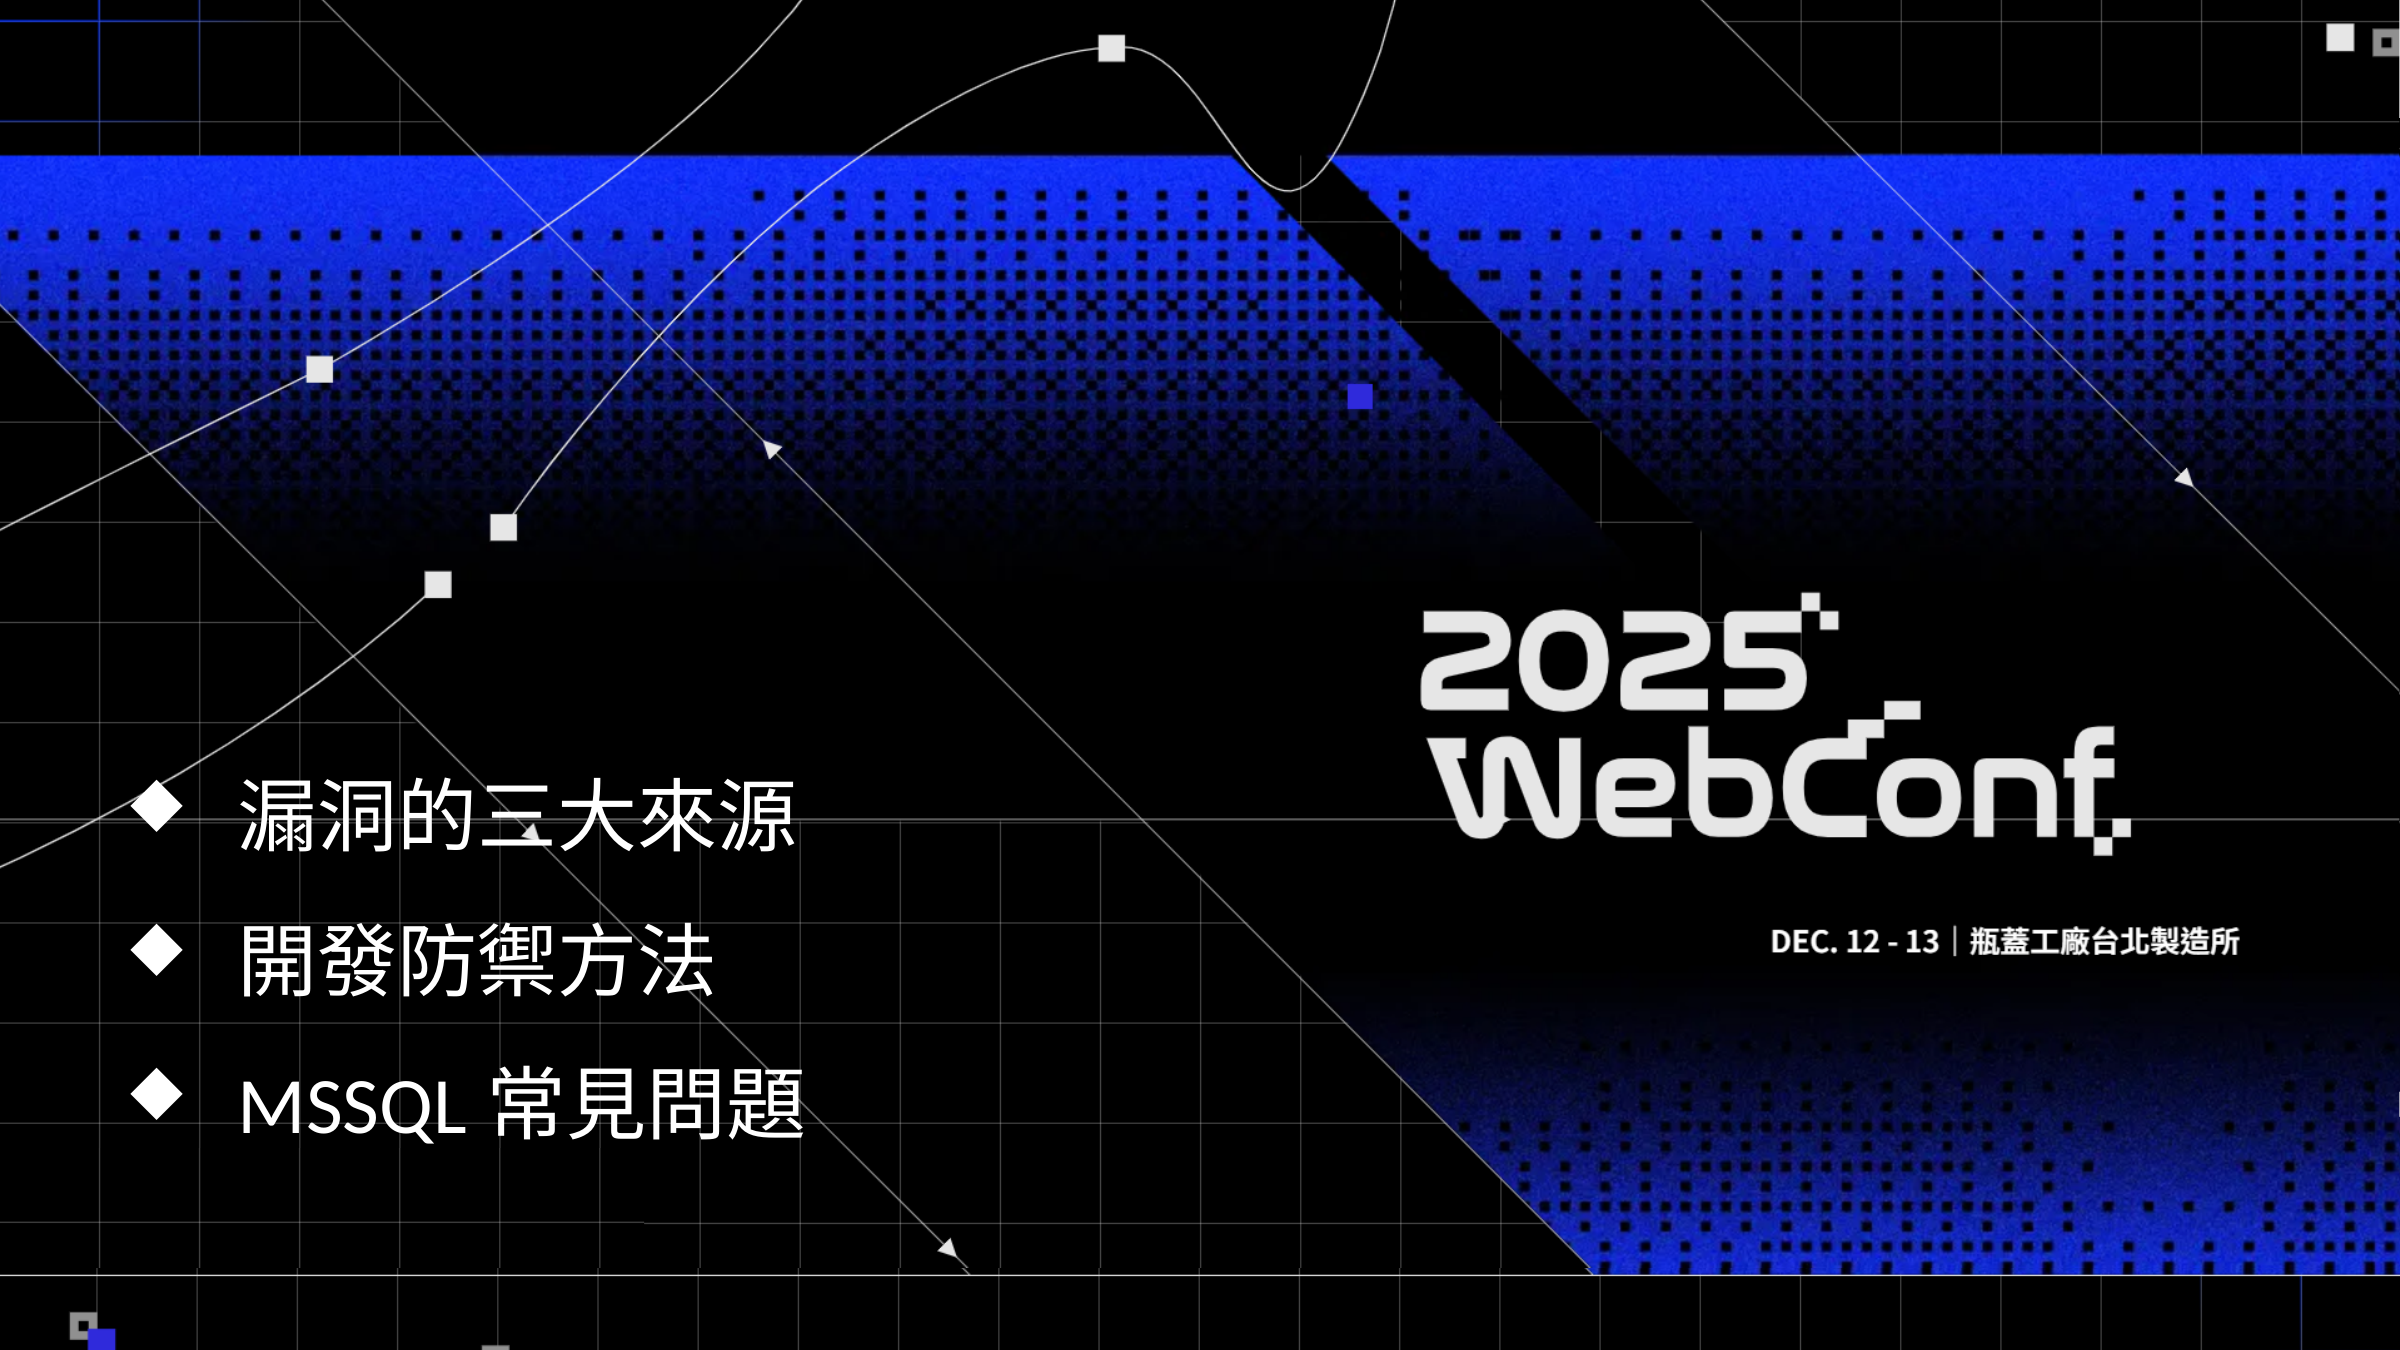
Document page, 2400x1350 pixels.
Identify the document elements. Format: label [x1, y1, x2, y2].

text_box [0, 0, 2400, 1350]
